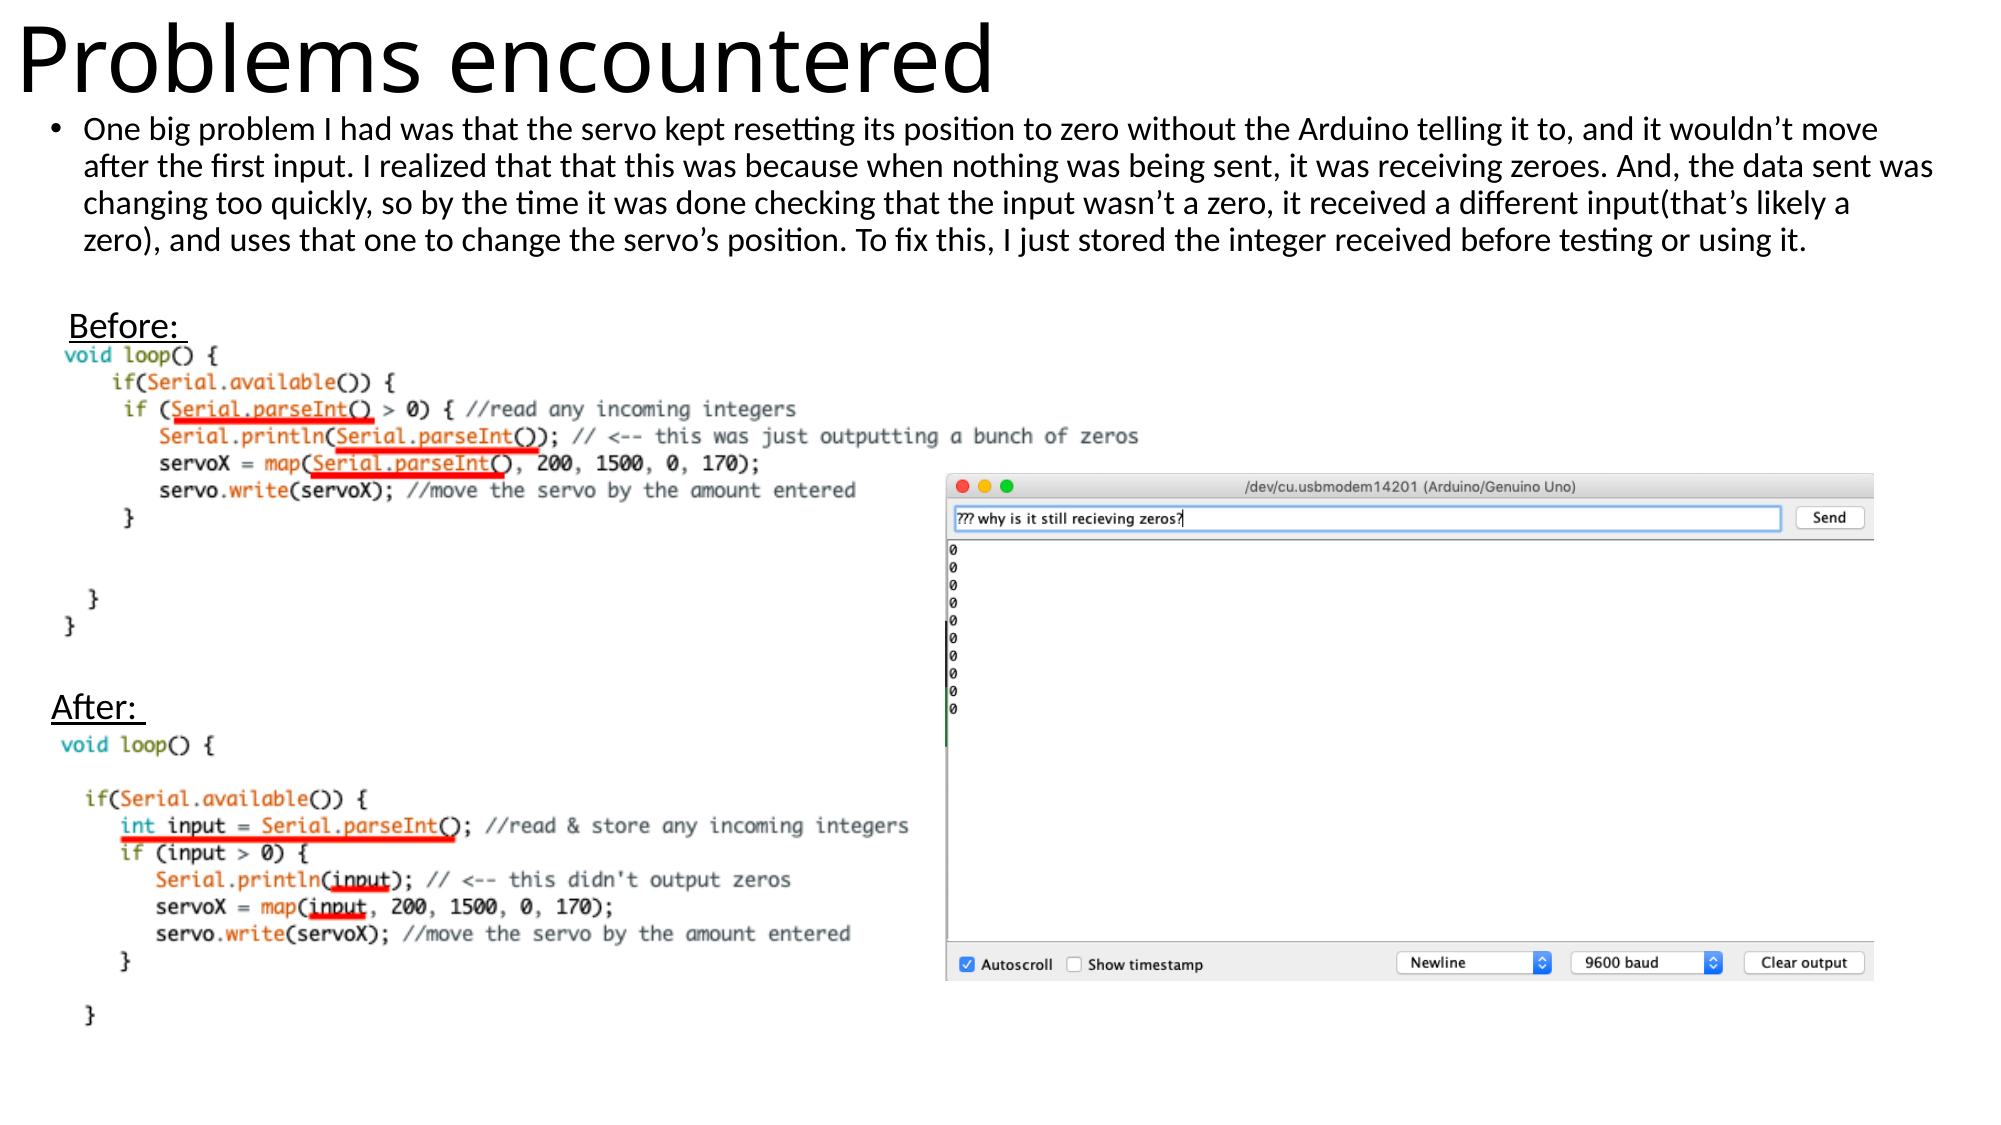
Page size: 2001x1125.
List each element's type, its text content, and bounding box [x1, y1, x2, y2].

picture [52, 727, 918, 1034]
text_box Before: [54, 293, 203, 354]
text_box After: [36, 674, 161, 735]
picture [63, 344, 1874, 981]
title Problems encountered [0, 0, 1725, 127]
list One big problem I had was that the servo kept resetting its position to zero without the Arduino telling it to, and it wouldn’t move after the first input. I realized that that this was because when nothing was being sent, it was receiving zeroes. And, the data sent was changing too quickly, so by the time it was done checking that the input wasn’t a zero, it received a different input(that’s likely a zero), and uses that one to change the servo’s position. To fix this, I just stored the integer received before testing or using it. [35, 103, 1950, 293]
